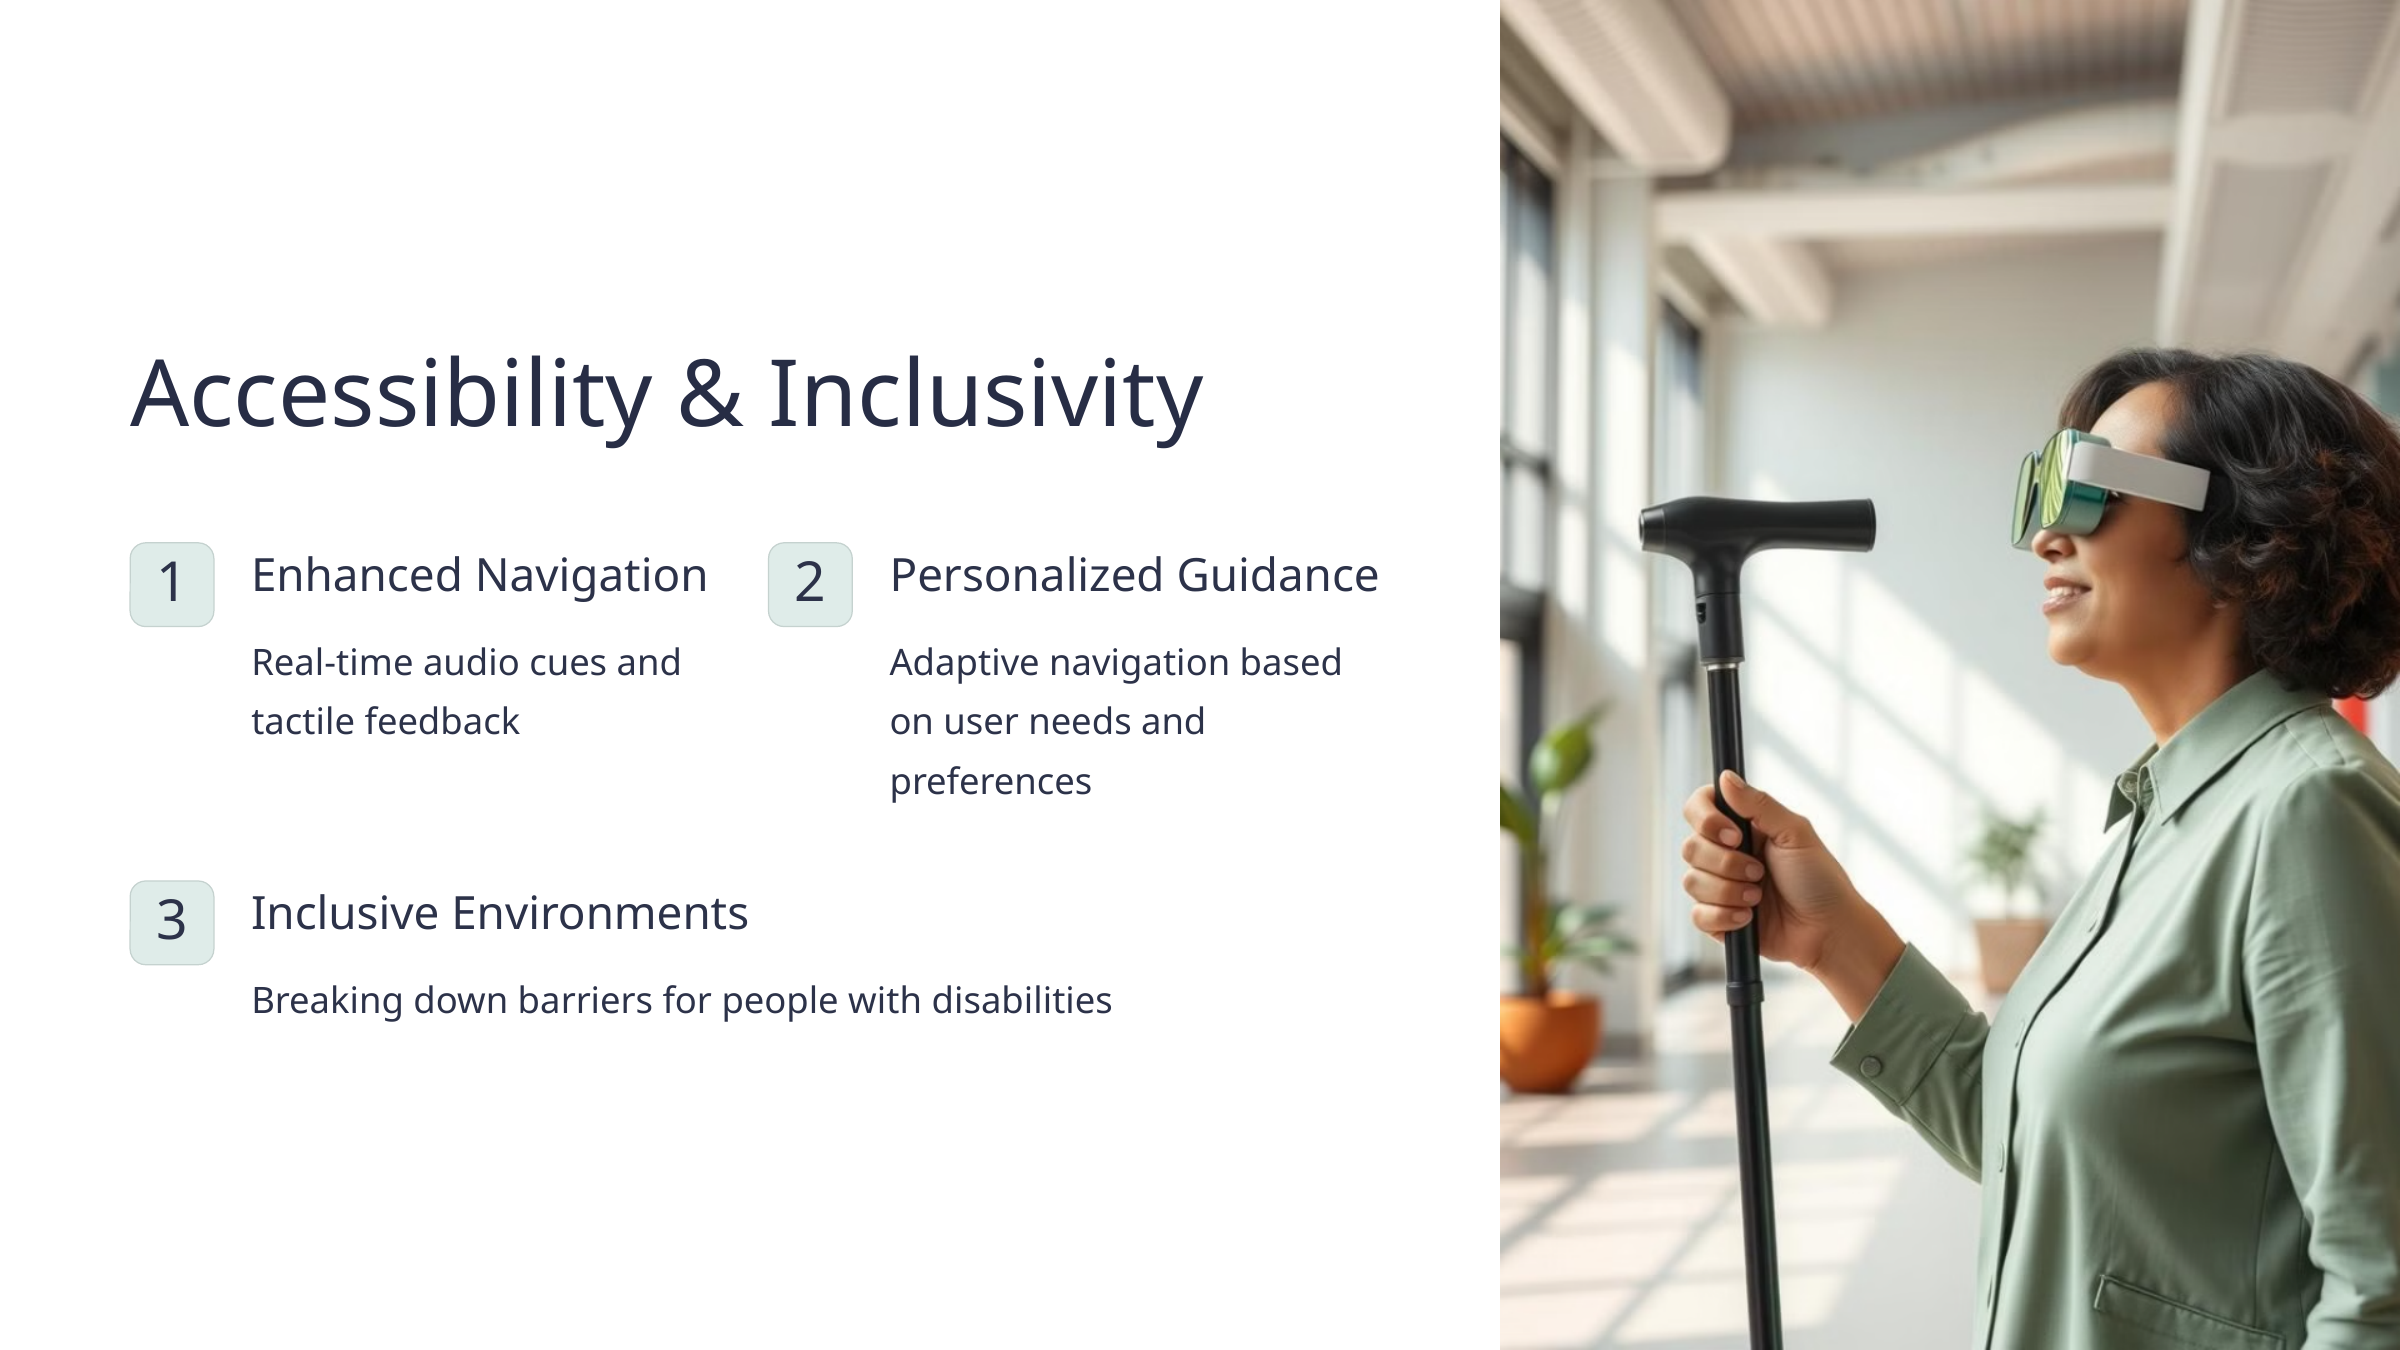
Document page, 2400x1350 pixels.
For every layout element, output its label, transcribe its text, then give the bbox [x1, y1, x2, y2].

text_box Inclusive Environments [251, 880, 722, 940]
text_box [130, 542, 214, 627]
text_box 1 [163, 556, 181, 613]
text_box Real-time audio cues and tactile feedback [251, 623, 732, 743]
text_box Personalized Guidance [889, 542, 1356, 601]
text_box Accessibility & Inclusivity [130, 328, 1154, 446]
text_box 2 [796, 556, 825, 613]
text_box Enhanced Navigation [251, 542, 717, 601]
text_box [130, 880, 214, 965]
text_box 3 [157, 894, 187, 951]
text_box Breaking down barriers for people with disabilities [251, 961, 1370, 1021]
text_box [768, 542, 853, 627]
picture [1499, 0, 2400, 1350]
text_box Adaptive navigation based on user needs and preferences [889, 623, 1370, 802]
